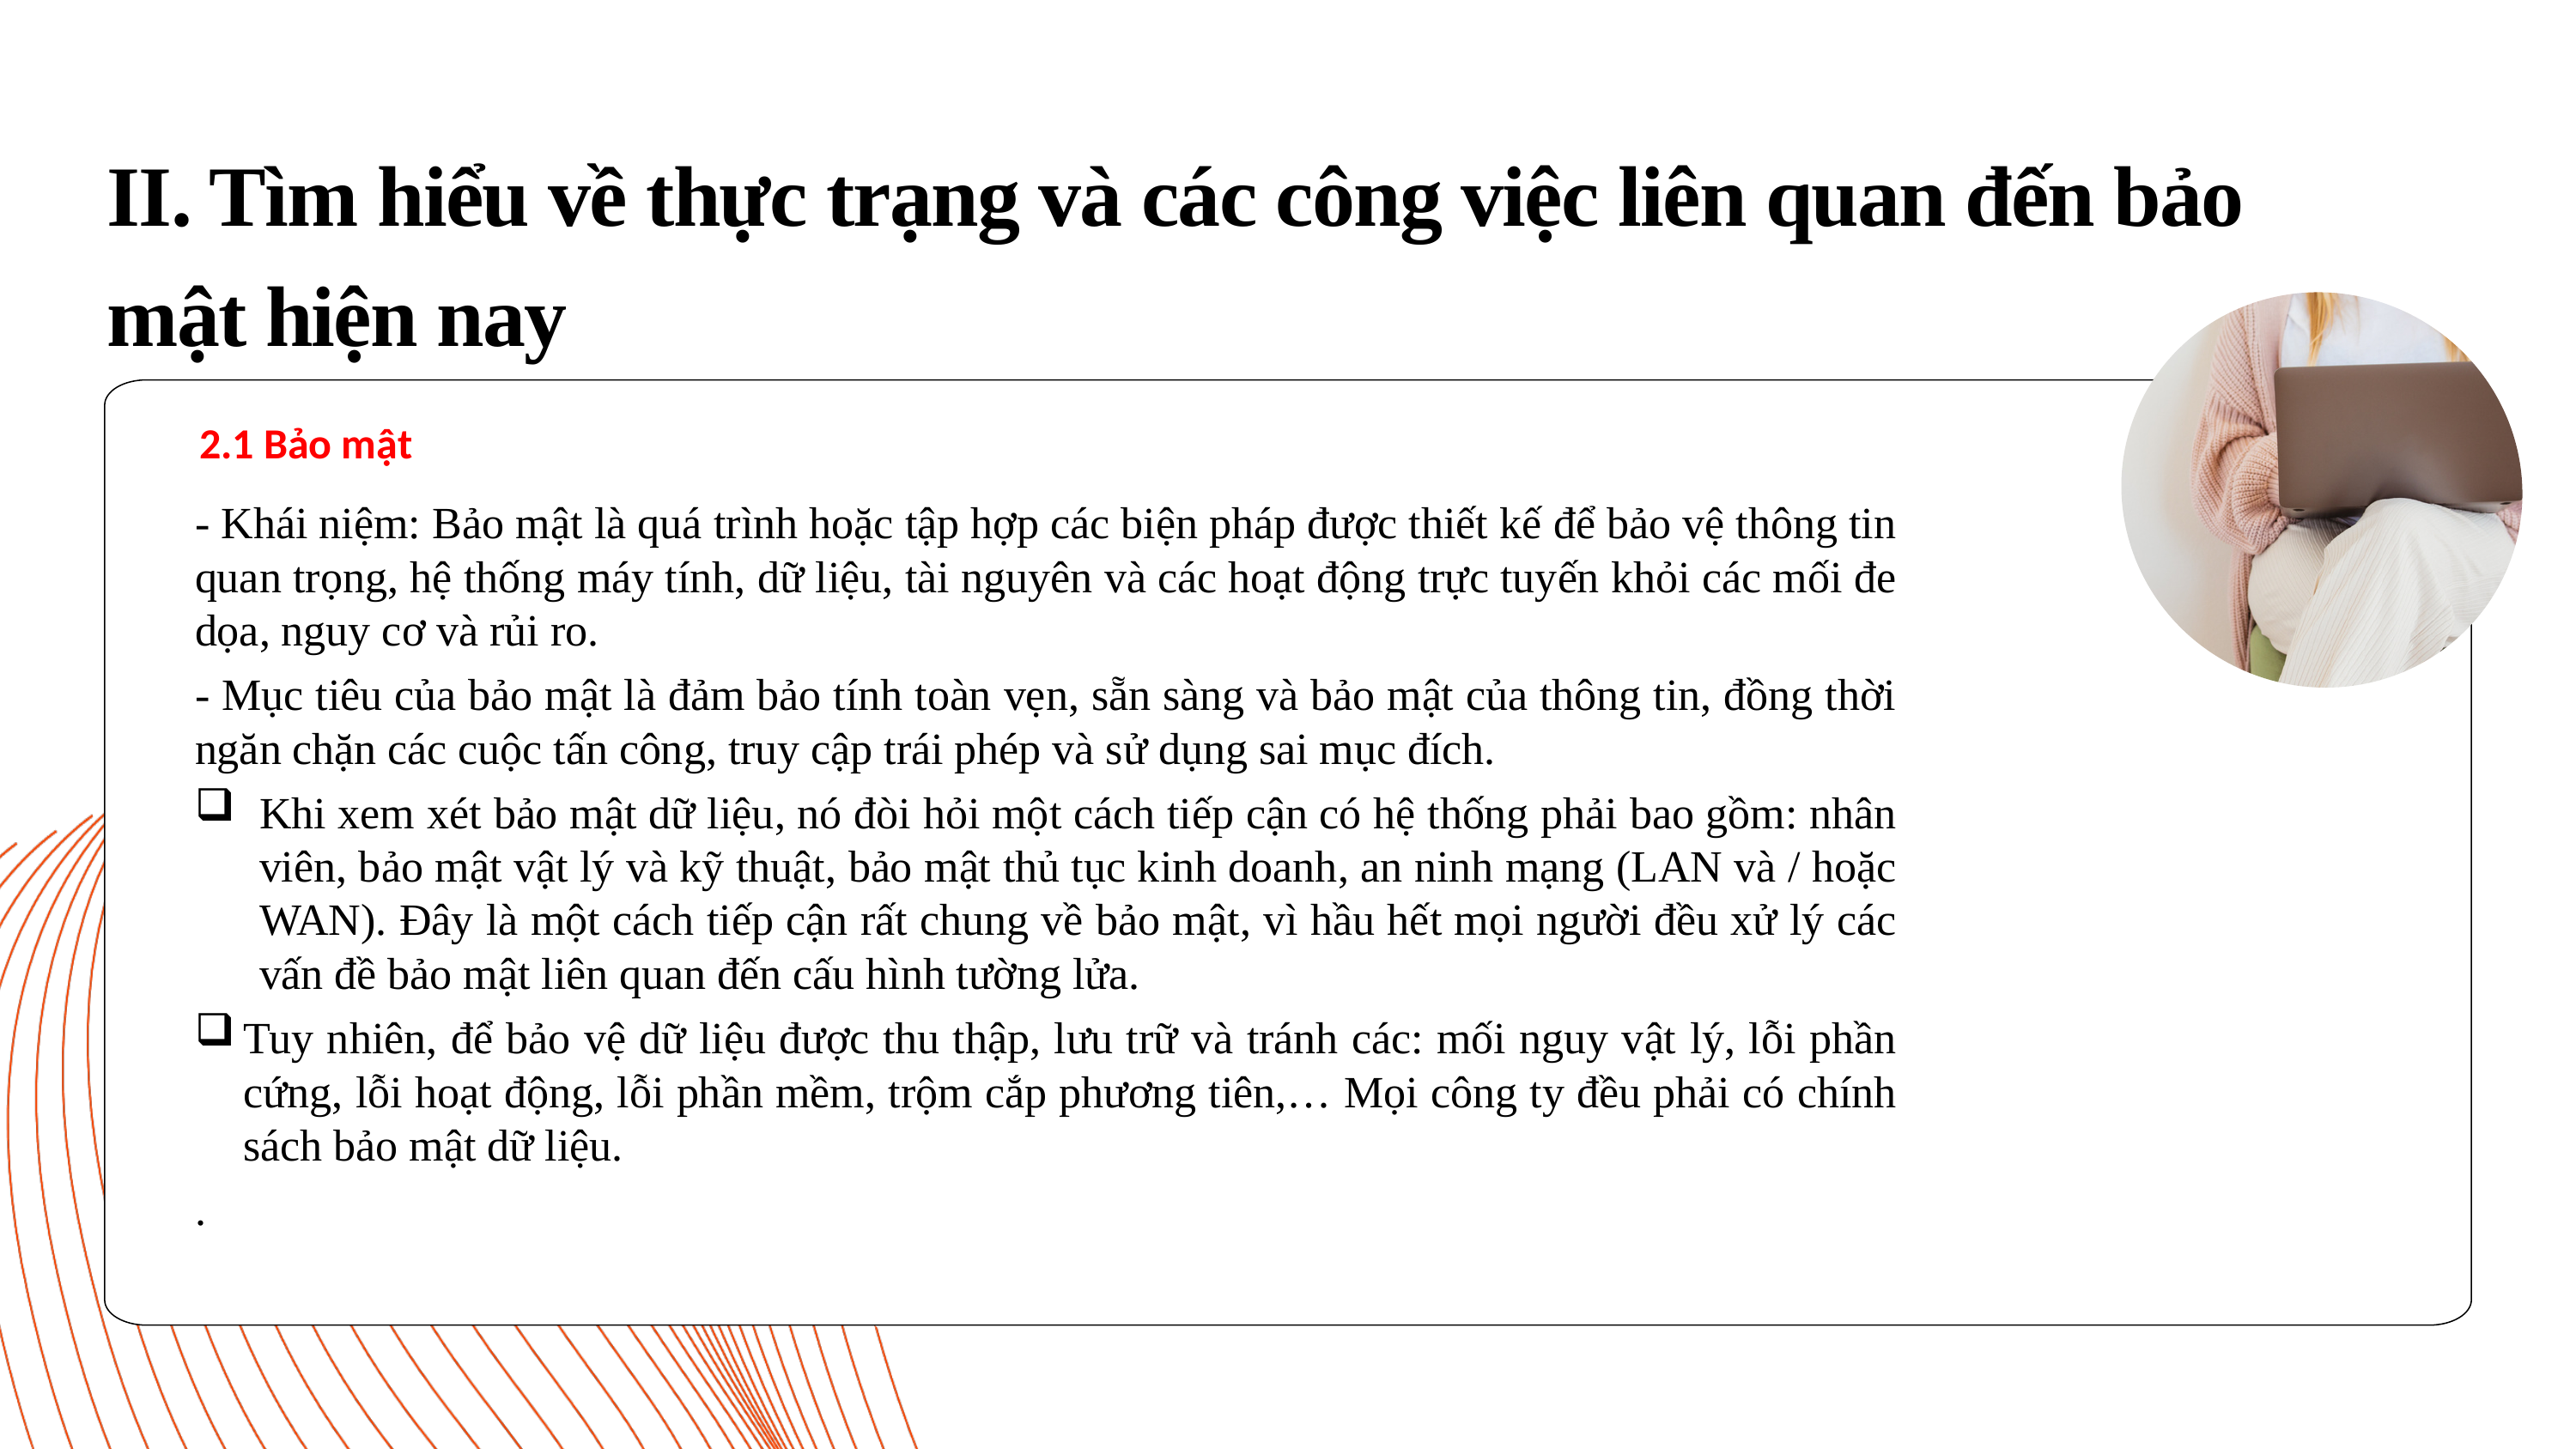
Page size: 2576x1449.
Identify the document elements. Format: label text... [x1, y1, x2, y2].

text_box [104, 379, 2472, 1325]
text_box II. Tìm hiểu về thực trạng và các công việc liên quan đến bảo mật hiện nay [106, 123, 2297, 364]
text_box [2120, 293, 2524, 688]
text_box [0, 581, 1020, 1449]
